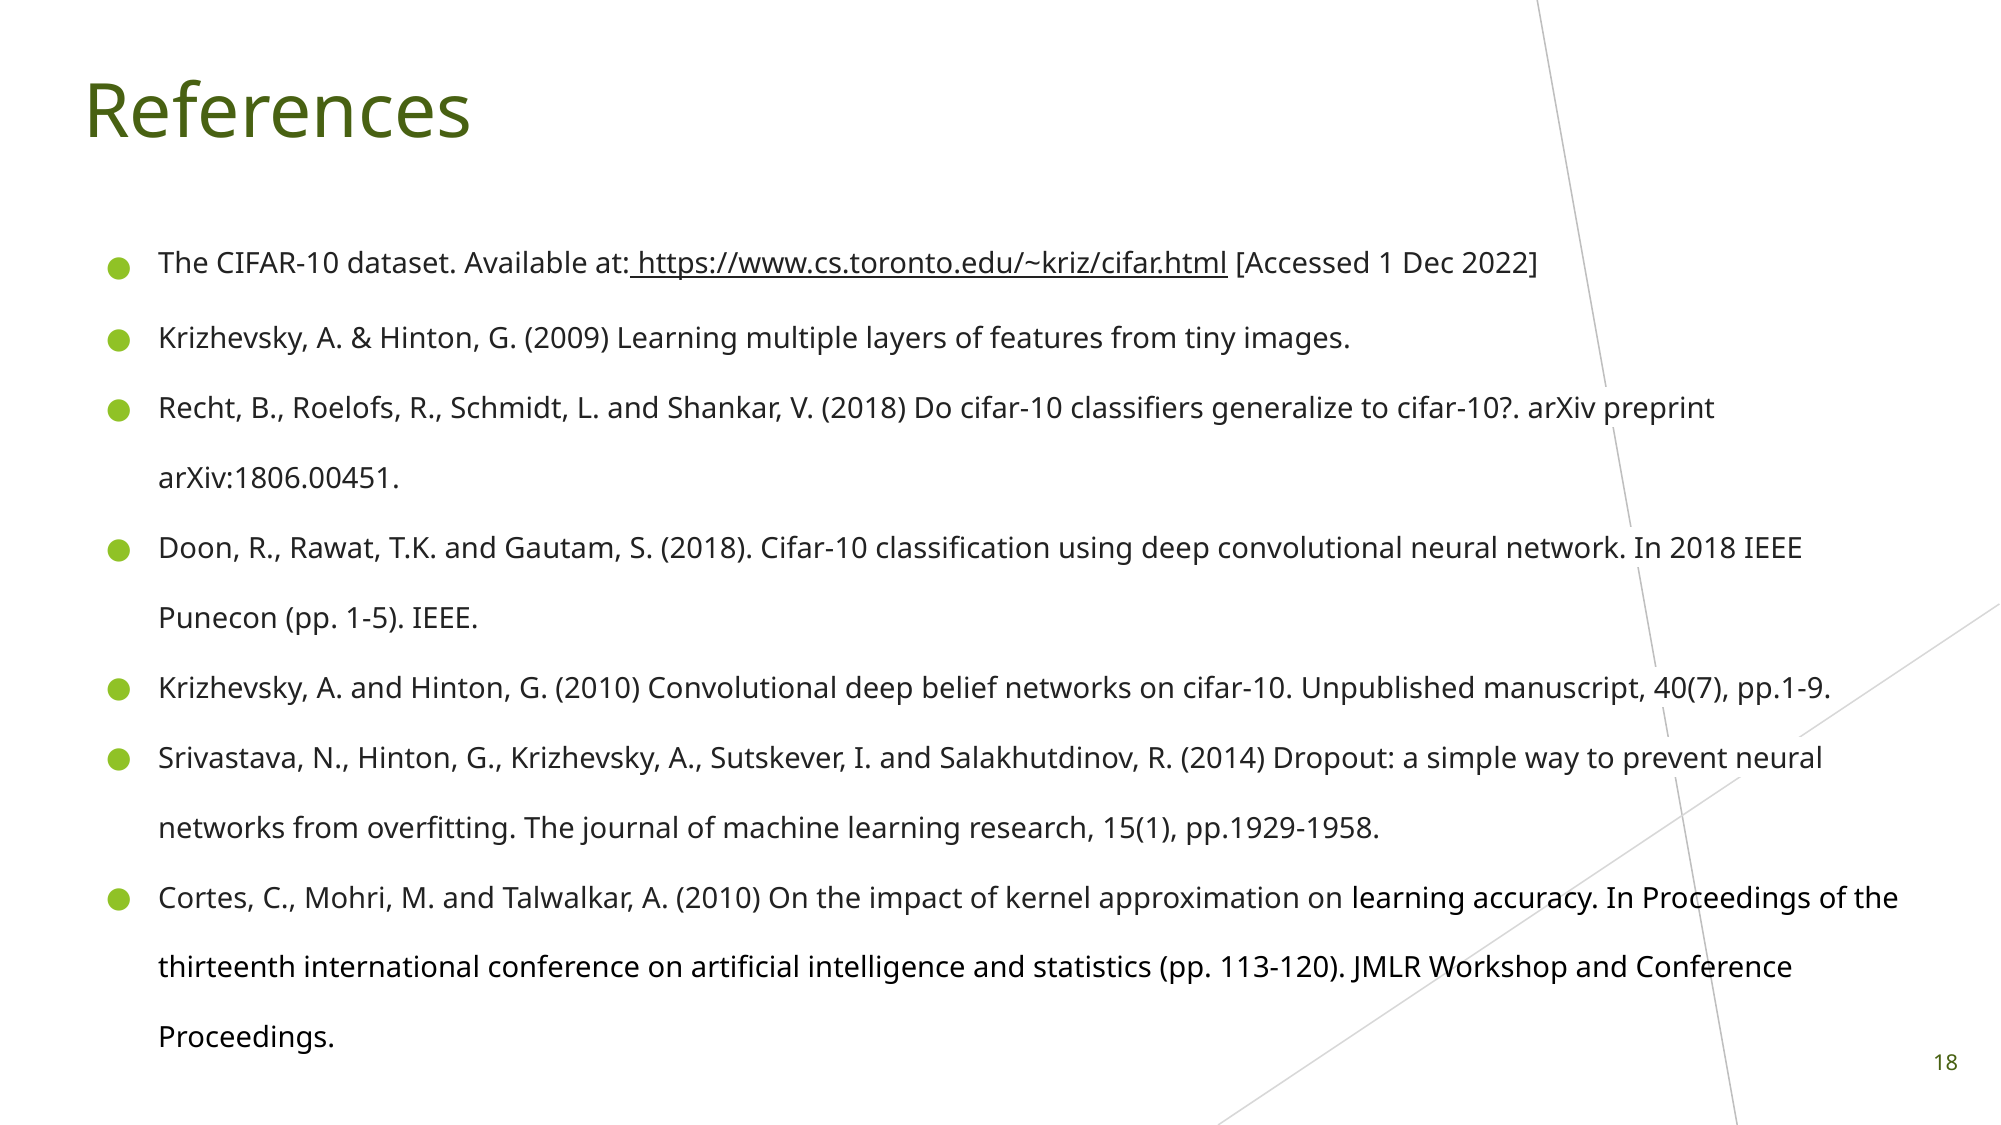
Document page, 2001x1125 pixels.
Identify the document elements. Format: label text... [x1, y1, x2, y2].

slide_number 18 [1853, 1019, 1974, 1106]
list The CIFAR-10 dataset. Available at: https://www.cs.toronto.edu/~kriz/cifar.html [Accessed 1 Dec 2022] Krizhevsky, A. & Hinton, G. (2009) Learning multiple layers of features from tiny images. Recht, B., Roelofs, R., Schmidt, L. and Shankar, V. (2018) Do cifar-10 classifiers generalize to cifar-10?. arXiv preprint arXiv:1806.00451. Doon, R., Rawat, T.K. and Gautam, S. (2018). Cifar-10 classification using deep convolutional neural network. In 2018 IEEE Punecon (pp. 1-5). IEEE. Krizhevsky, A. and Hinton, G. (2010) Convolutional deep belief networks on cifar-10. Unpublished manuscript, 40(7), pp.1-9. Srivastava, N., Hinton, G., Krizhevsky, A., Sutskever, I. and Salakhutdinov, R. (2014) Dropout: a simple way to prevent neural networks from overfitting. The journal of machine learning research, 15(1), pp.1929-1958. Cortes, C., Mohri, M. and Talwalkar, A. (2010) On the impact of kernel approximation on learning accuracy. In Proceedings of the thirteenth international conference on artificial intelligence and statistics (pp. 113-120). JMLR Workshop and Conference Proceedings. [68, 190, 1932, 1020]
title References [68, 47, 1932, 174]
